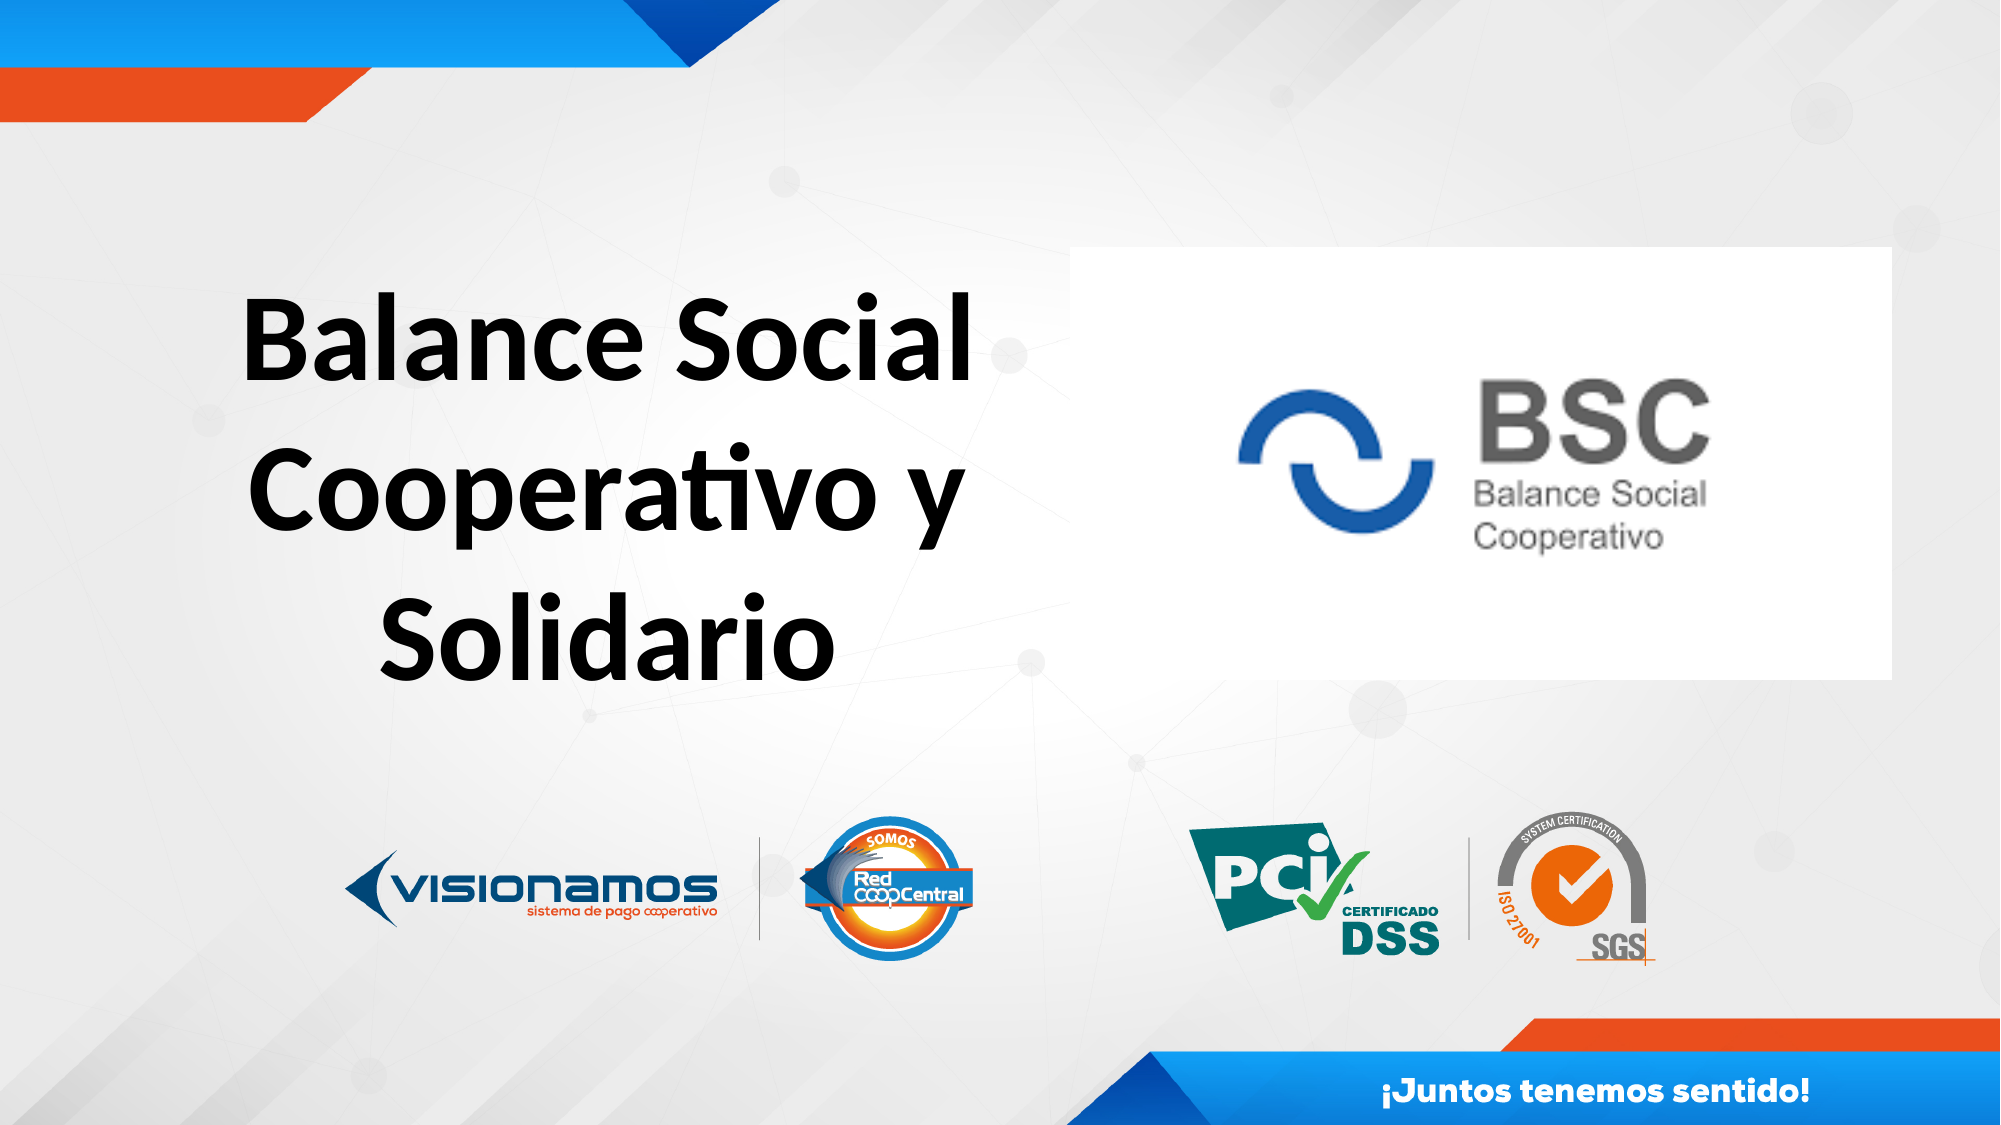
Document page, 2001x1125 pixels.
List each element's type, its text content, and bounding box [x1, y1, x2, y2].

picture [0, 0, 2000, 1125]
text_box Balance Social Cooperativo y Solidario [33, 247, 1184, 713]
